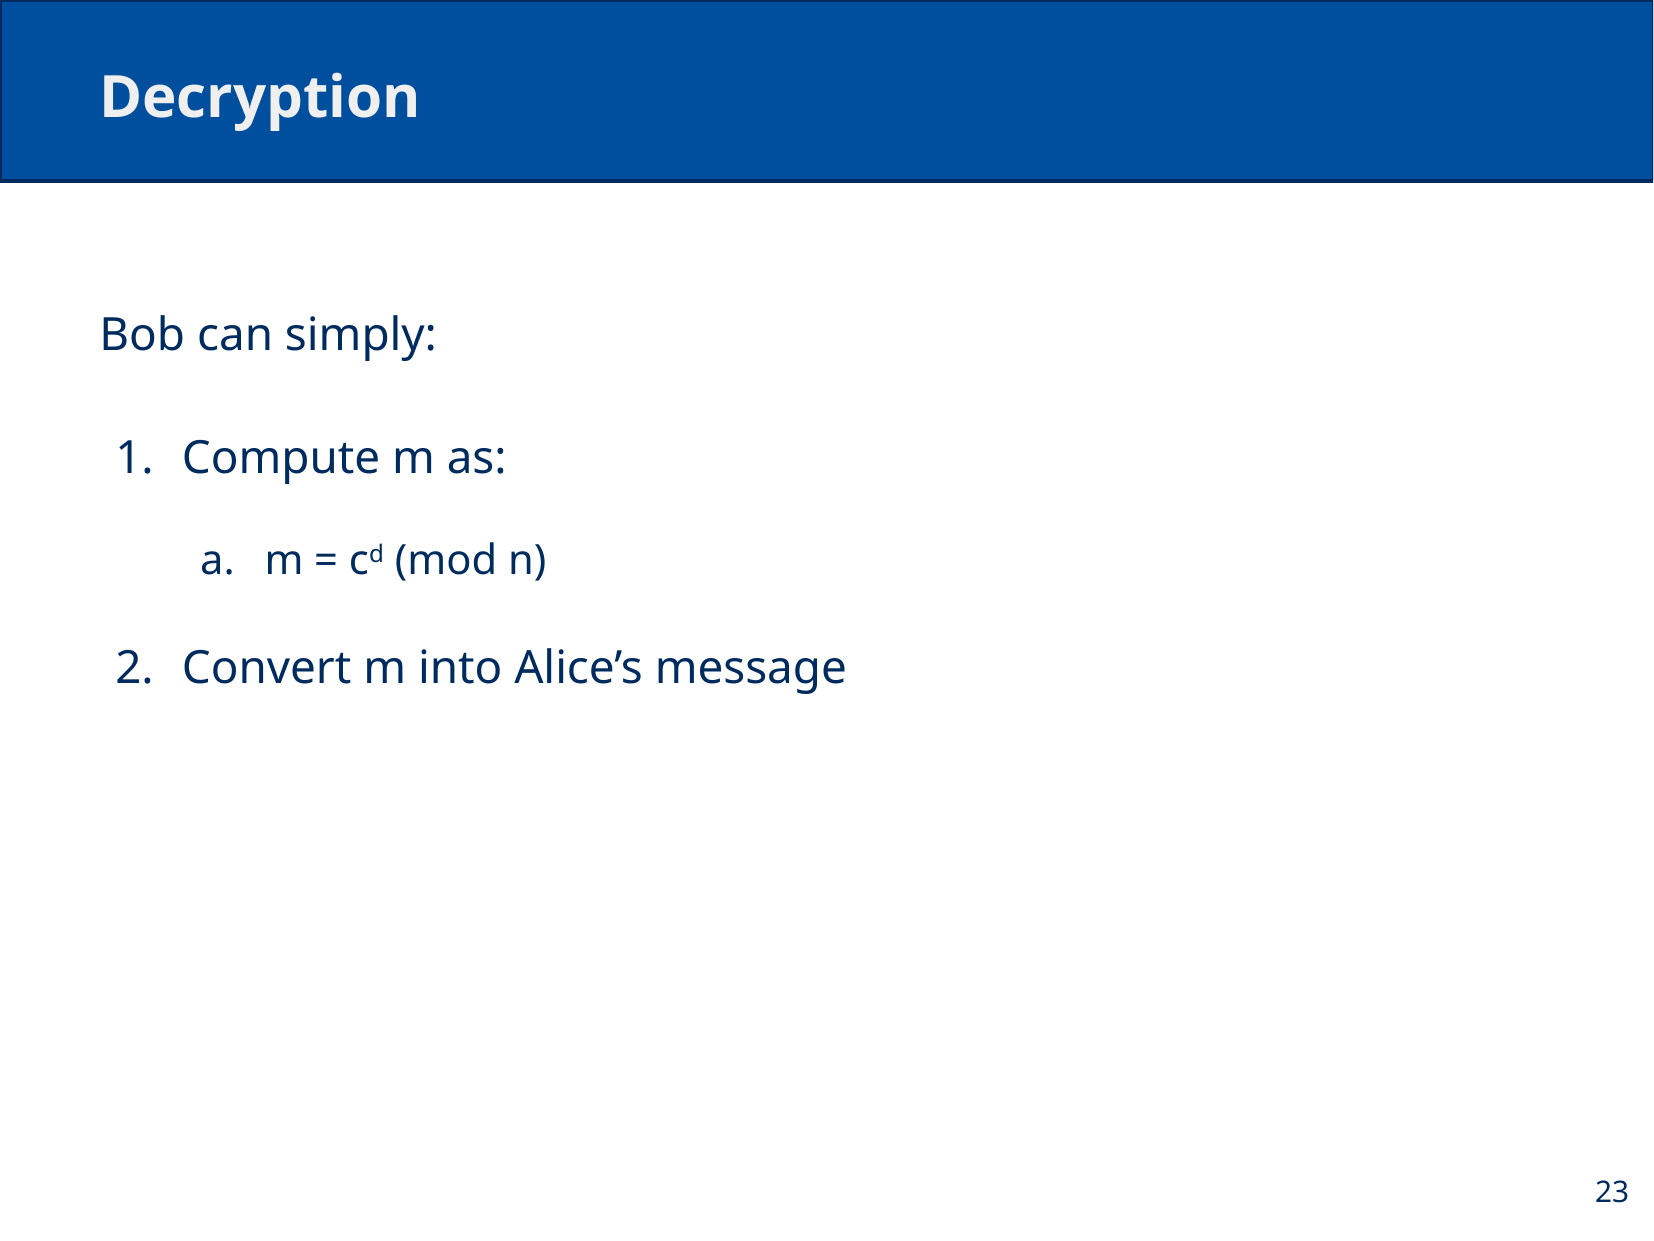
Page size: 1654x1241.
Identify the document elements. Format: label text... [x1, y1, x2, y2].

title Decryption [82, 36, 1571, 146]
slide_number 23 [1546, 1145, 1647, 1241]
list Bob can simply: Compute m as: m = cd (mod n) Convert m into Alice’s message [82, 232, 1571, 1188]
